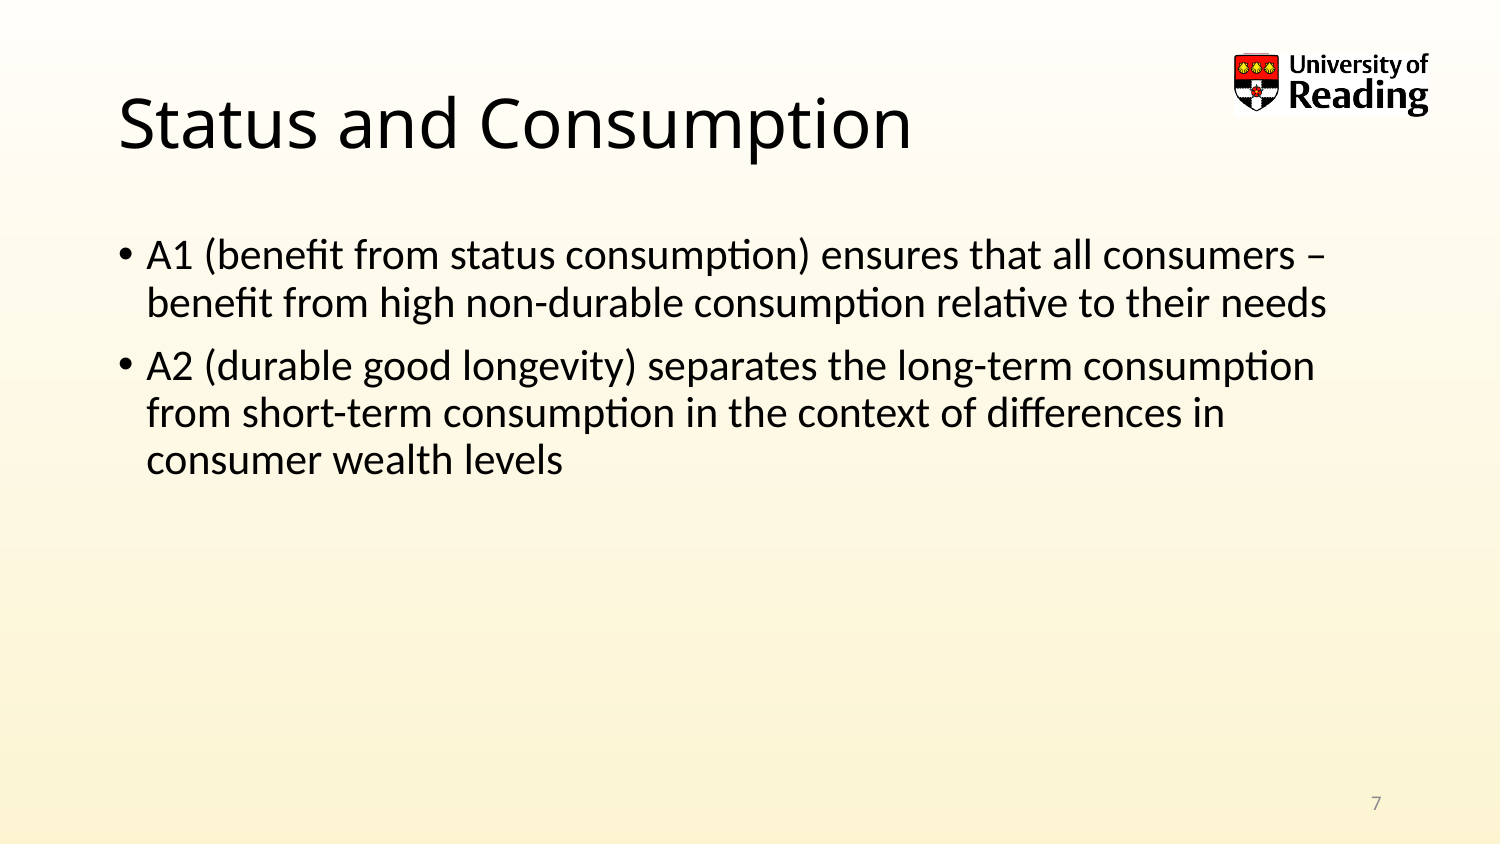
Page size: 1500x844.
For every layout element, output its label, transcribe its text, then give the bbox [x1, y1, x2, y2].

title Status and Consumption [103, 44, 1397, 208]
list A1 (benefit from status consumption) ensures that all consumers –benefit from high non-durable consumption relative to their needs A2 (durable good longevity) separates the long-term consumption from short-term consumption in the context of differences in consumer wealth levels [103, 224, 1397, 760]
picture [1397, 53, 1429, 117]
slide_number 7 [1059, 782, 1397, 827]
